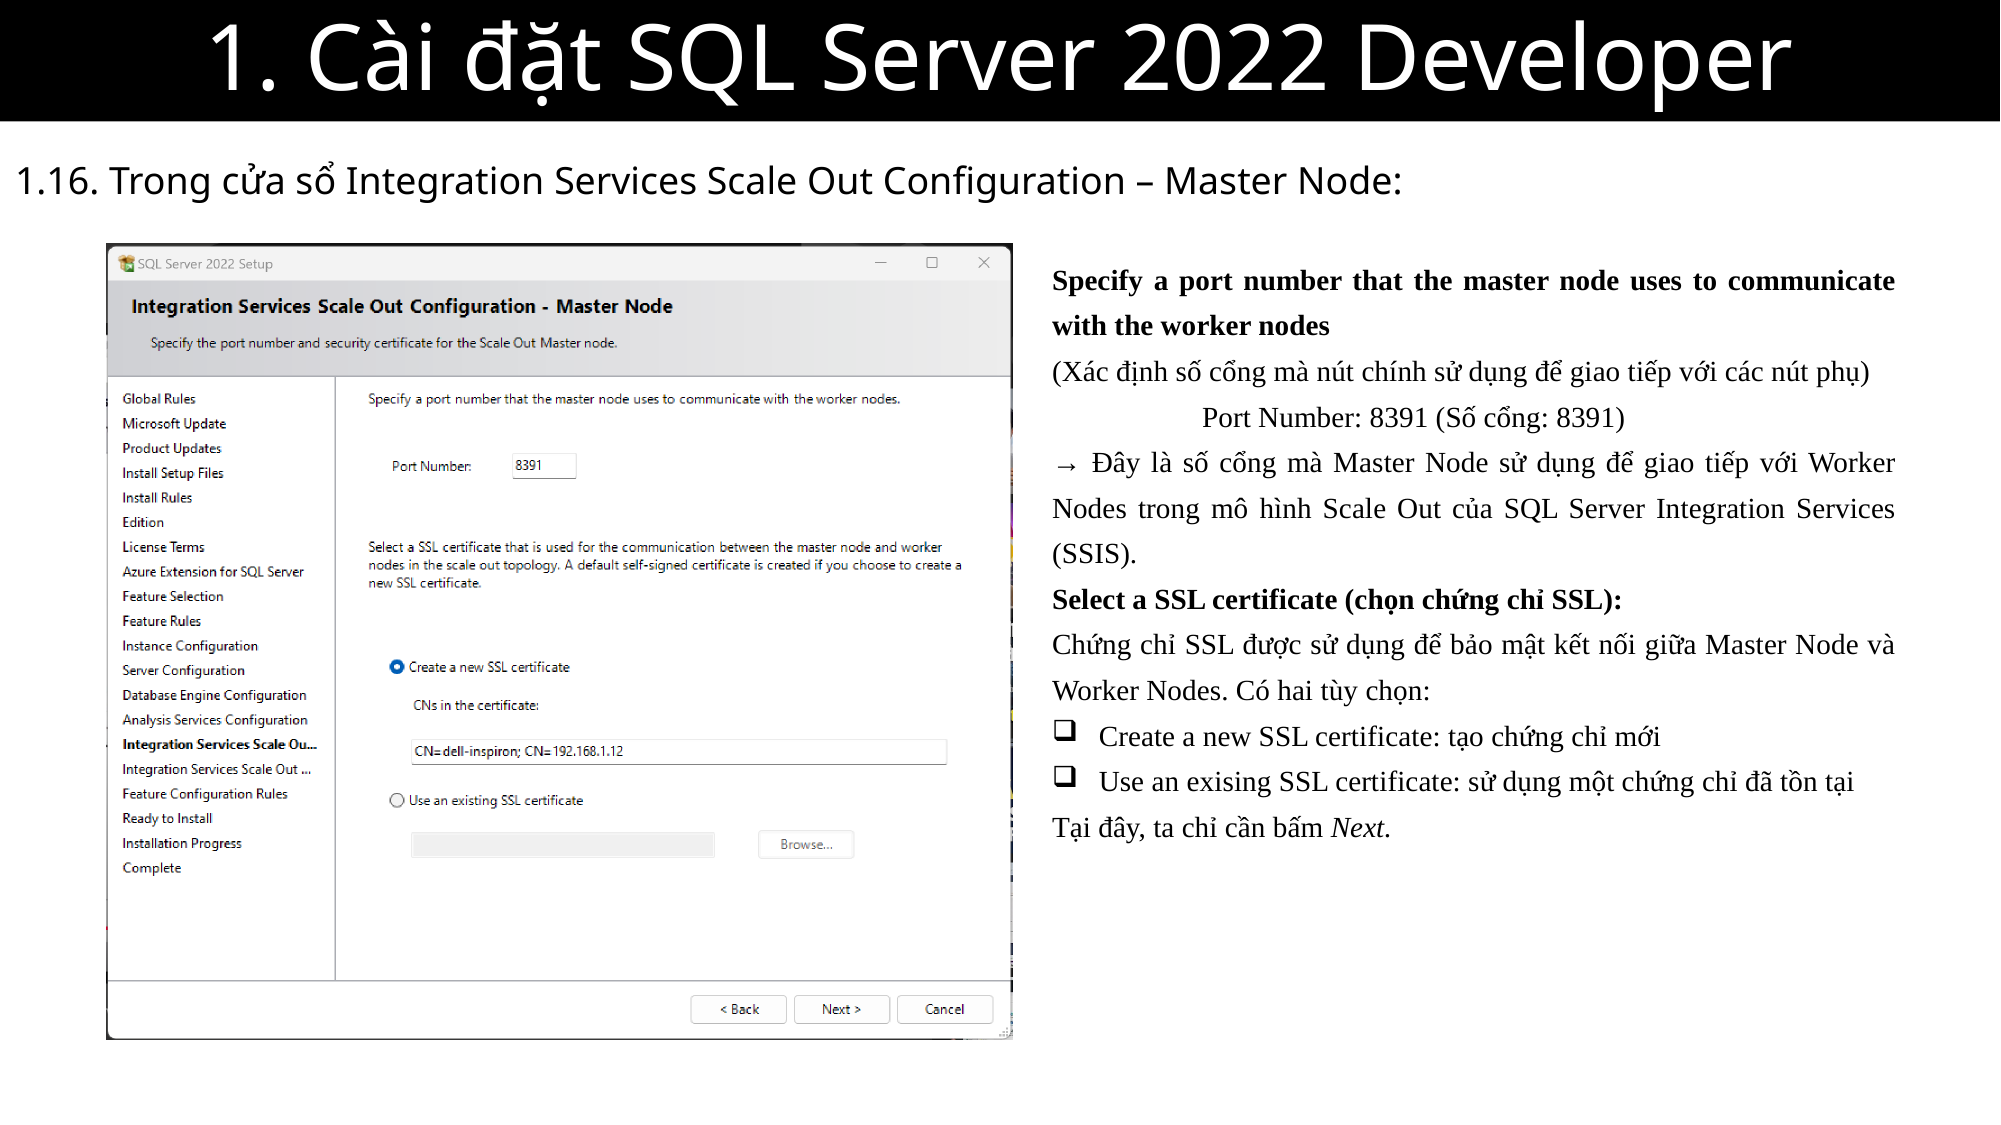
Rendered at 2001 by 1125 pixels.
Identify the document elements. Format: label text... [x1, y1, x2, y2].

text_box 1.16. Trong cửa sổ Integration Services Scale Out Configuration – Master Node: [0, 121, 2000, 243]
text_box Specify a port number that the master node uses to communicate with the worker nodes (Xác định số cổng mà nút chính sử dụng để giao tiếp với các nút phụ) Port Number: 8391 (Số cổng: 8391) → Đây là số cổng mà Master Node sử dụng để giao tiếp với Worker Nodes trong mô hình Scale Out của SQL Server Integration Services (SSIS). Select a SSL certificate (chọn chứng chỉ SSL): Chứng chỉ SSL được sử dụng để bảo mật kết nối giữa Master Node và Worker Nodes. Có hai tùy chọn: Create a new SSL certificate: tạo chứng chỉ mới Use an exising SSL certificate: sử dụng một chứng chỉ đã tồn tại Tại đây, ta chỉ cần bấm Next. [1037, 243, 1912, 1022]
title 1. Cài đặt SQL Server 2022 Developer [0, 0, 2000, 121]
picture [106, 243, 1013, 1040]
